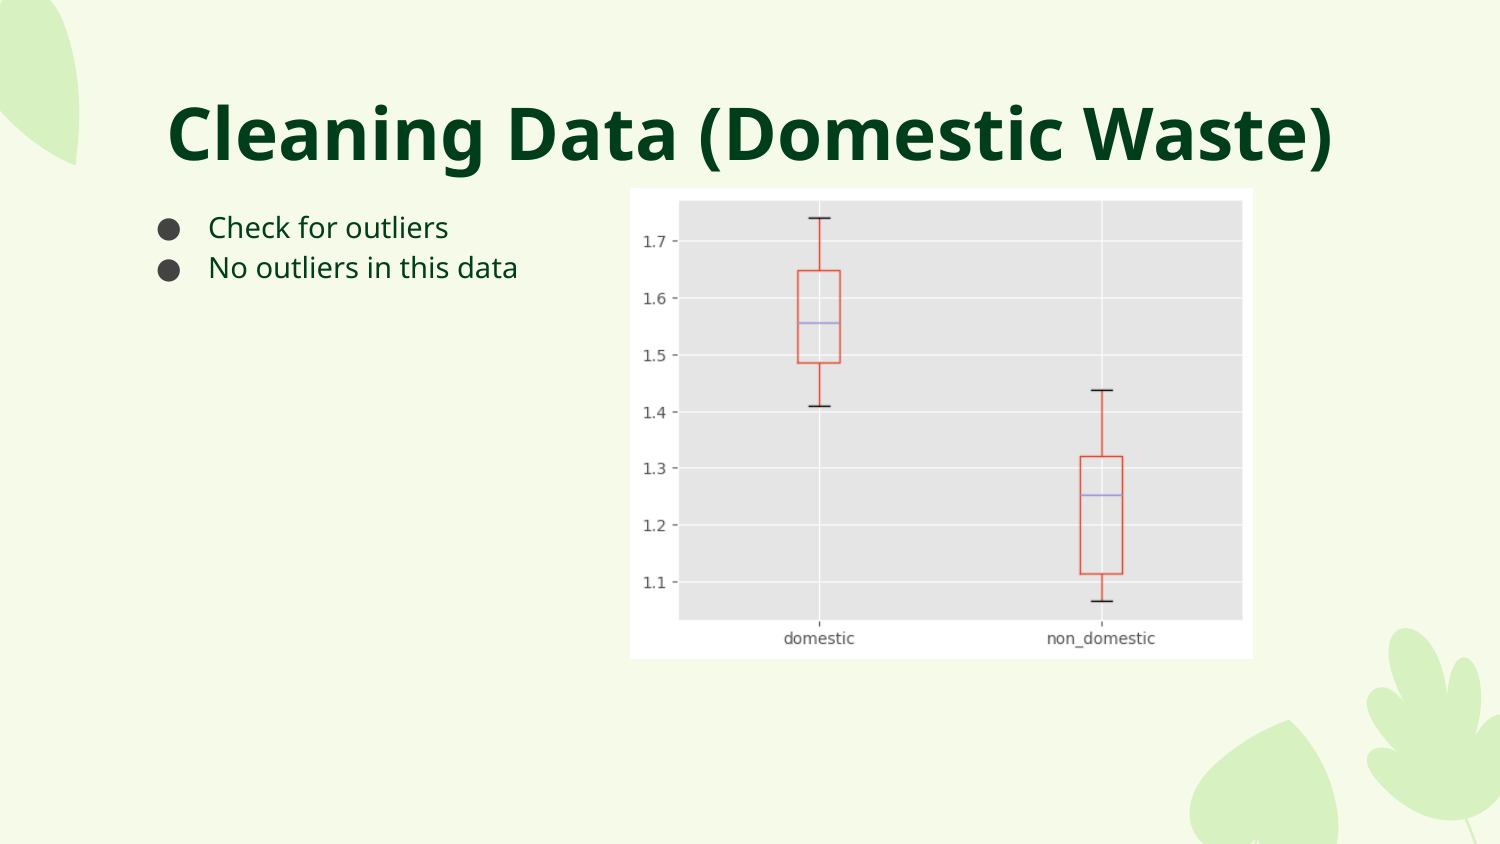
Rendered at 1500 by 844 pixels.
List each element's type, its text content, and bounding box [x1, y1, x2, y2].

title Cleaning Data (Domestic Waste) [118, 72, 1382, 167]
picture [630, 188, 1254, 660]
list Check for outliers No outliers in this data [118, 189, 1382, 677]
